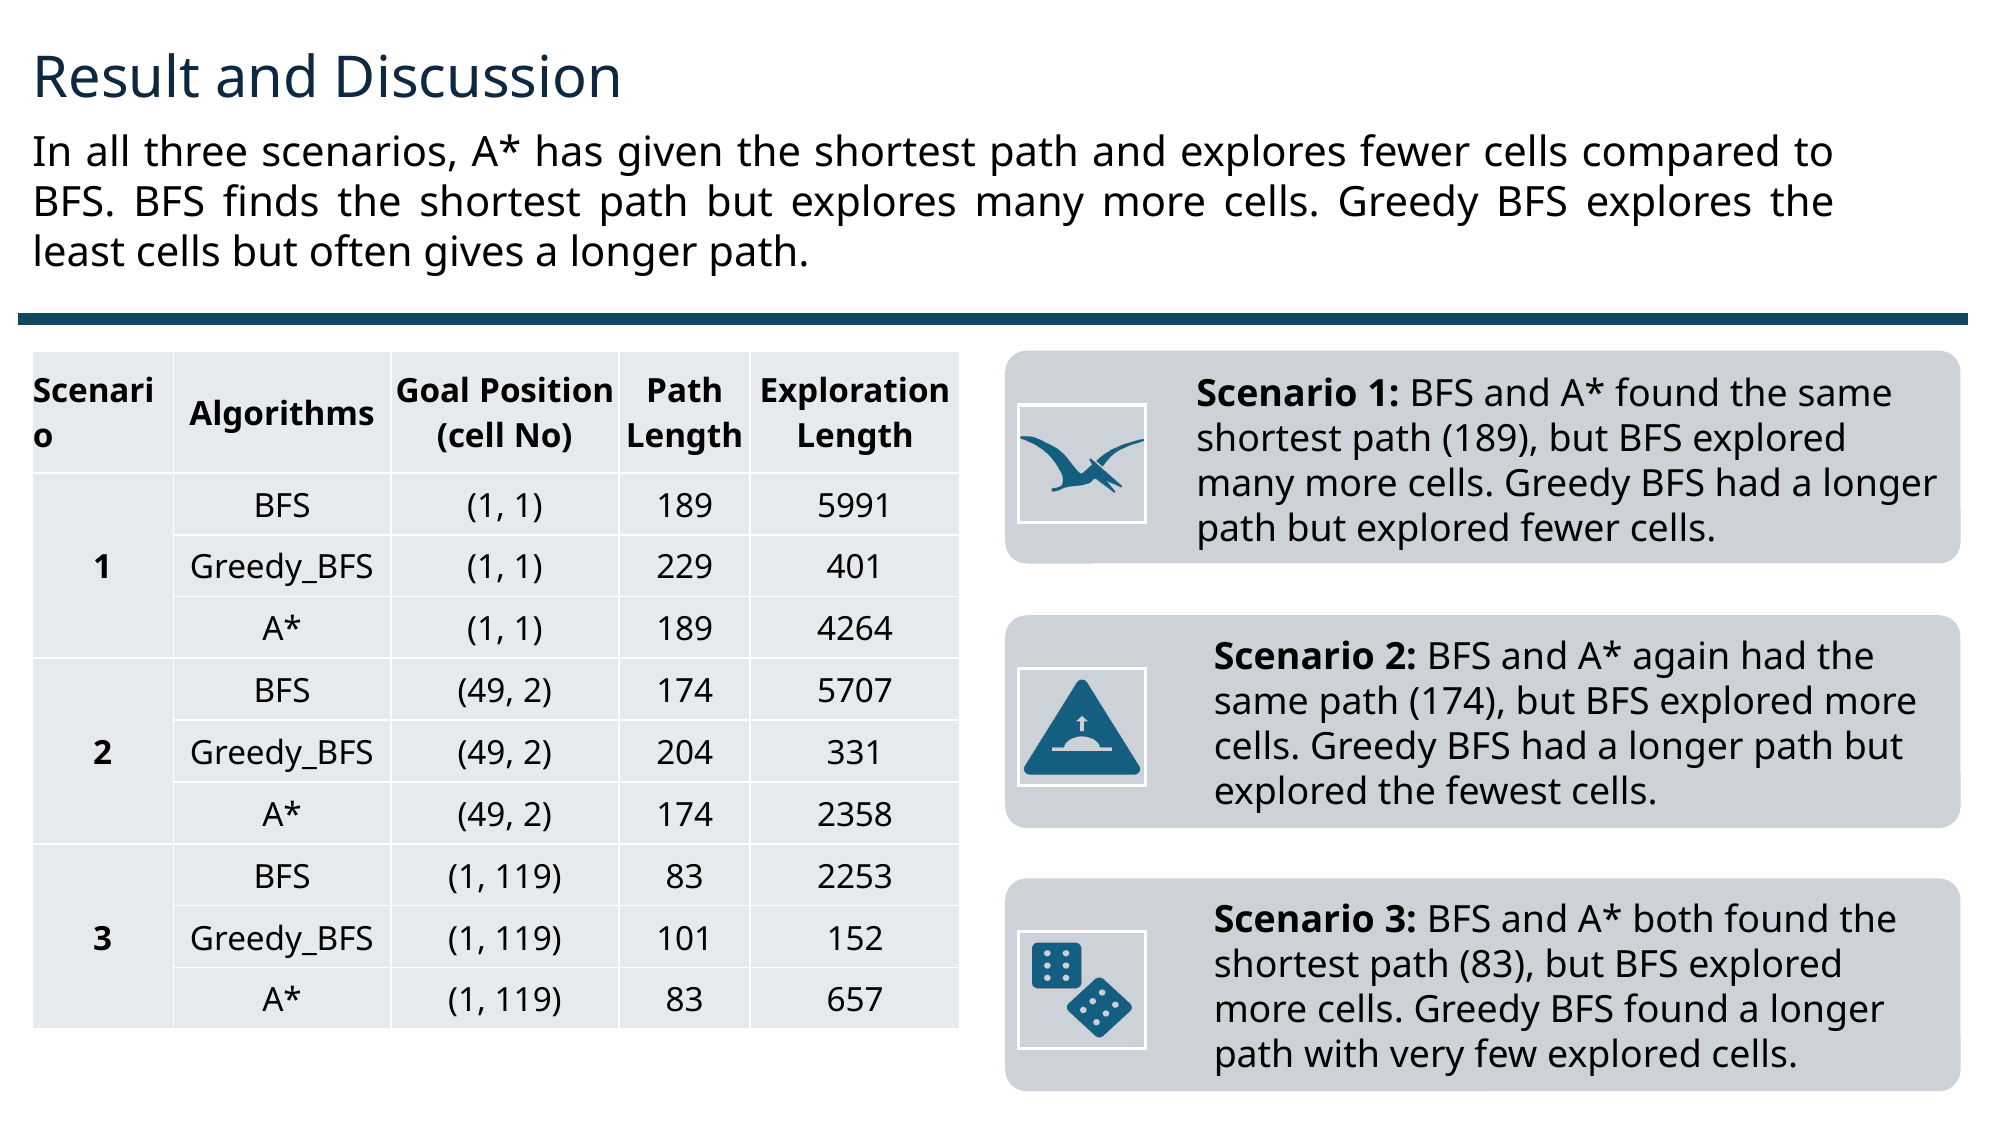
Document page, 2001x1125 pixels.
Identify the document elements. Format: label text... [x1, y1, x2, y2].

table_cell A* [174, 597, 390, 657]
table_cell Greedy_BFS [174, 906, 390, 967]
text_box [1012, 350, 1969, 1094]
table_cell Greedy_BFS [174, 721, 390, 781]
text_box In all three scenarios, A* has given the shortest path and explores fewer cells compared to BFS. BFS finds the shortest path but explores many more cells. Greedy BFS explores the least cells but often gives a longer path. [17, 117, 1850, 283]
table_cell 5707 [751, 659, 959, 719]
table_cell 189 [620, 597, 749, 657]
table_cell (49, 2) [392, 659, 618, 719]
table_cell 229 [620, 536, 749, 596]
table_cell 657 [751, 968, 959, 1028]
table_cell (1, 119) [392, 906, 618, 967]
table_cell (1, 1) [392, 474, 618, 534]
table_cell 174 [620, 783, 749, 843]
table_cell 174 [620, 659, 749, 719]
title Result and Discussion [17, 39, 651, 117]
table_cell 3 [33, 845, 173, 1028]
table_cell 152 [751, 906, 959, 967]
table_cell (1, 1) [392, 536, 618, 596]
table_cell (1, 119) [392, 845, 618, 905]
table_cell (1, 1) [392, 597, 618, 657]
table_cell 83 [620, 845, 749, 905]
table_cell 4264 [751, 597, 959, 657]
table_cell Greedy_BFS [174, 536, 390, 596]
table_cell 189 [620, 474, 749, 534]
table_cell BFS [174, 659, 390, 719]
table_cell (49, 2) [392, 721, 618, 781]
table_cell 2358 [751, 783, 959, 843]
table_cell 331 [751, 721, 959, 781]
table_header Goal Position (cell No) [392, 352, 618, 472]
table_cell A* [174, 783, 390, 843]
table_cell 1 [33, 474, 173, 657]
table_cell (1, 119) [392, 968, 618, 1028]
table_header Path Length [620, 352, 749, 472]
table_cell BFS [174, 845, 390, 905]
table_cell 83 [620, 968, 749, 1028]
table_cell 101 [620, 906, 749, 967]
table_cell A* [174, 968, 390, 1028]
table_cell 2 [33, 659, 173, 843]
table_header Scenario [33, 352, 173, 472]
table_header Algorithms [174, 352, 390, 472]
table_cell 5991 [751, 474, 959, 534]
table_cell 204 [620, 721, 749, 781]
table_cell 2253 [751, 845, 959, 905]
table_cell 401 [751, 536, 959, 596]
table_cell BFS [174, 474, 390, 534]
table_cell (49, 2) [392, 783, 618, 843]
table_header Exploration Length [751, 352, 959, 472]
